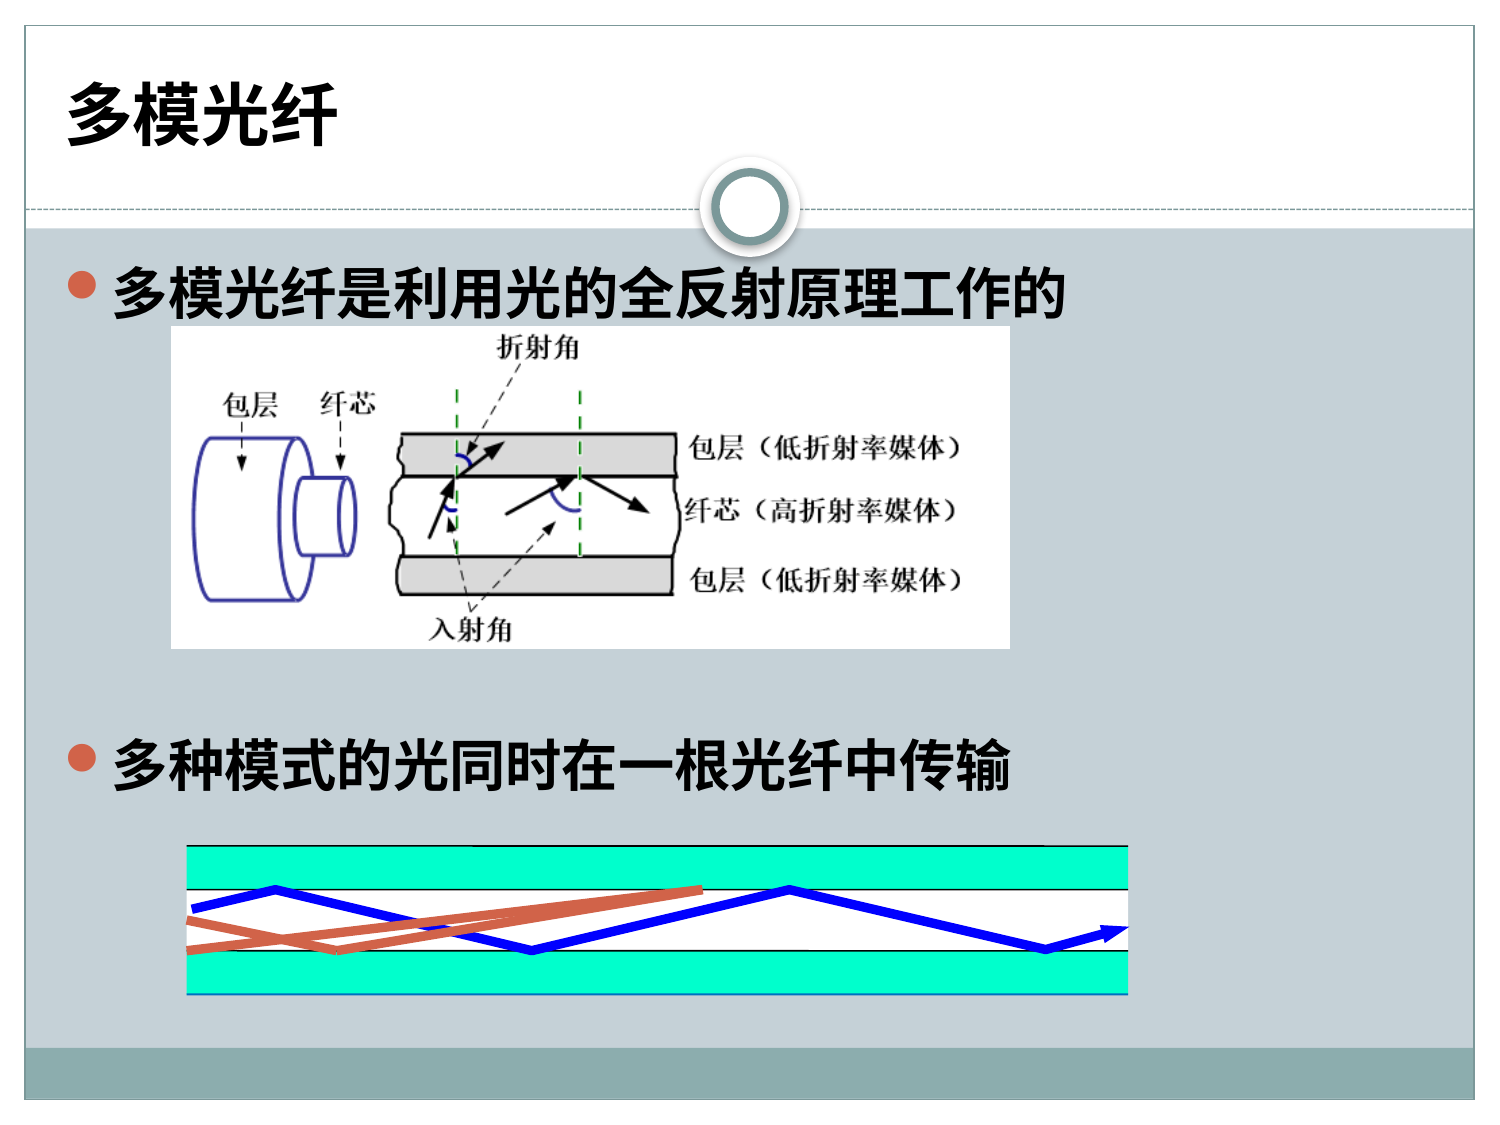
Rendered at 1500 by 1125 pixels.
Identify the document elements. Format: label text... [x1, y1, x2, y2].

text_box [186, 889, 1129, 951]
list 多模光纤是利用光的全反射原理工作的 多种模式的光同时在一根光纤中传输 [49, 250, 1445, 1001]
picture [170, 325, 1011, 650]
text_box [186, 960, 1129, 995]
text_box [186, 845, 1129, 888]
title 多模光纤 [49, 37, 1450, 162]
